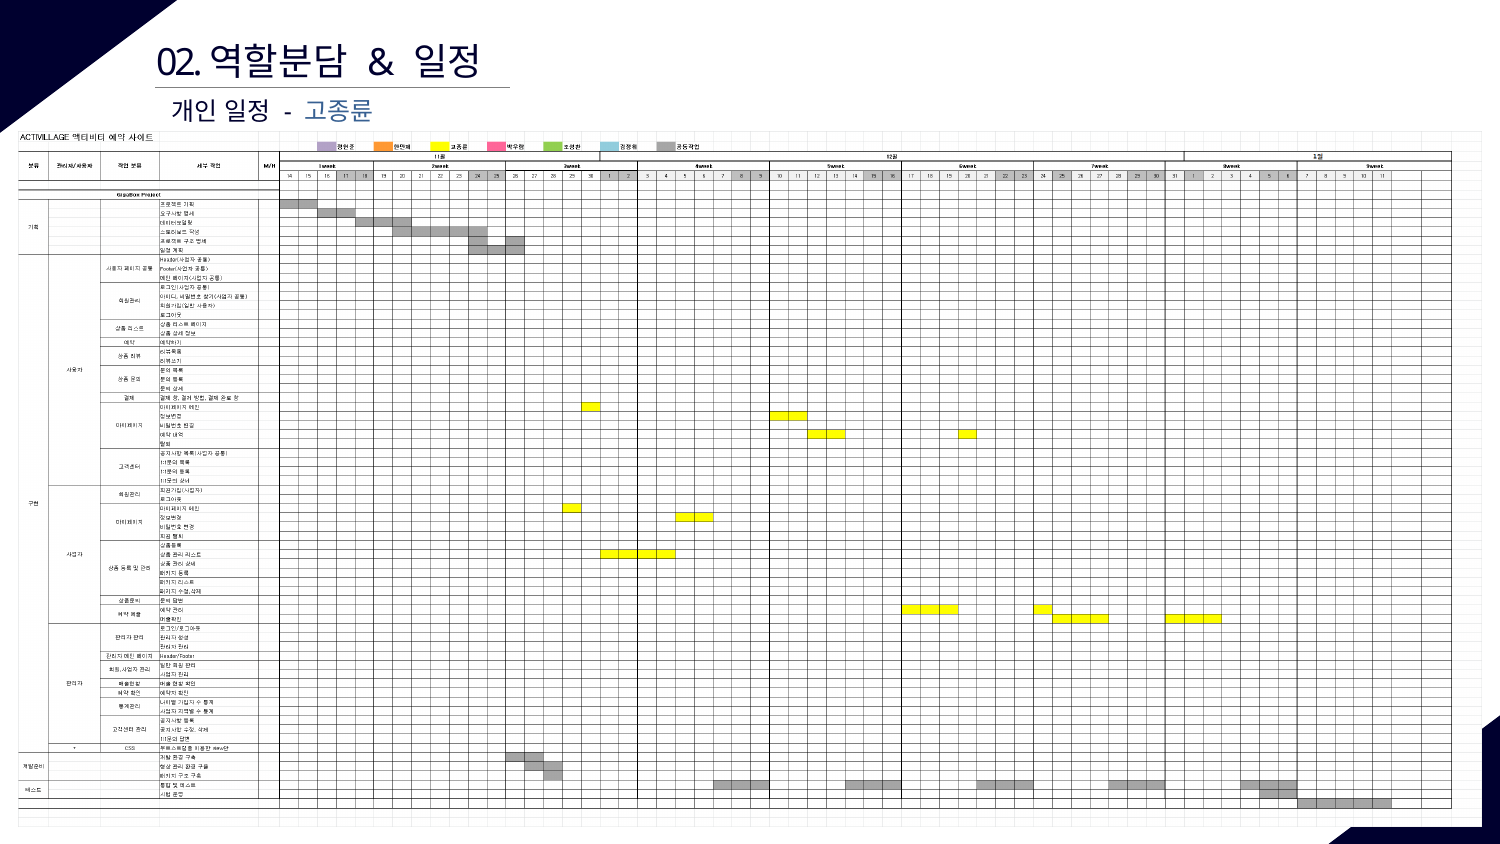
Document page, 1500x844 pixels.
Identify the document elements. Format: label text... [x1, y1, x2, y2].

text_box 02. [141, 30, 218, 90]
picture [17, 130, 1483, 827]
text_box 역할분담 & 일정 [218, 30, 498, 87]
text_box 개인 일정 - 고종륜 [157, 96, 389, 129]
